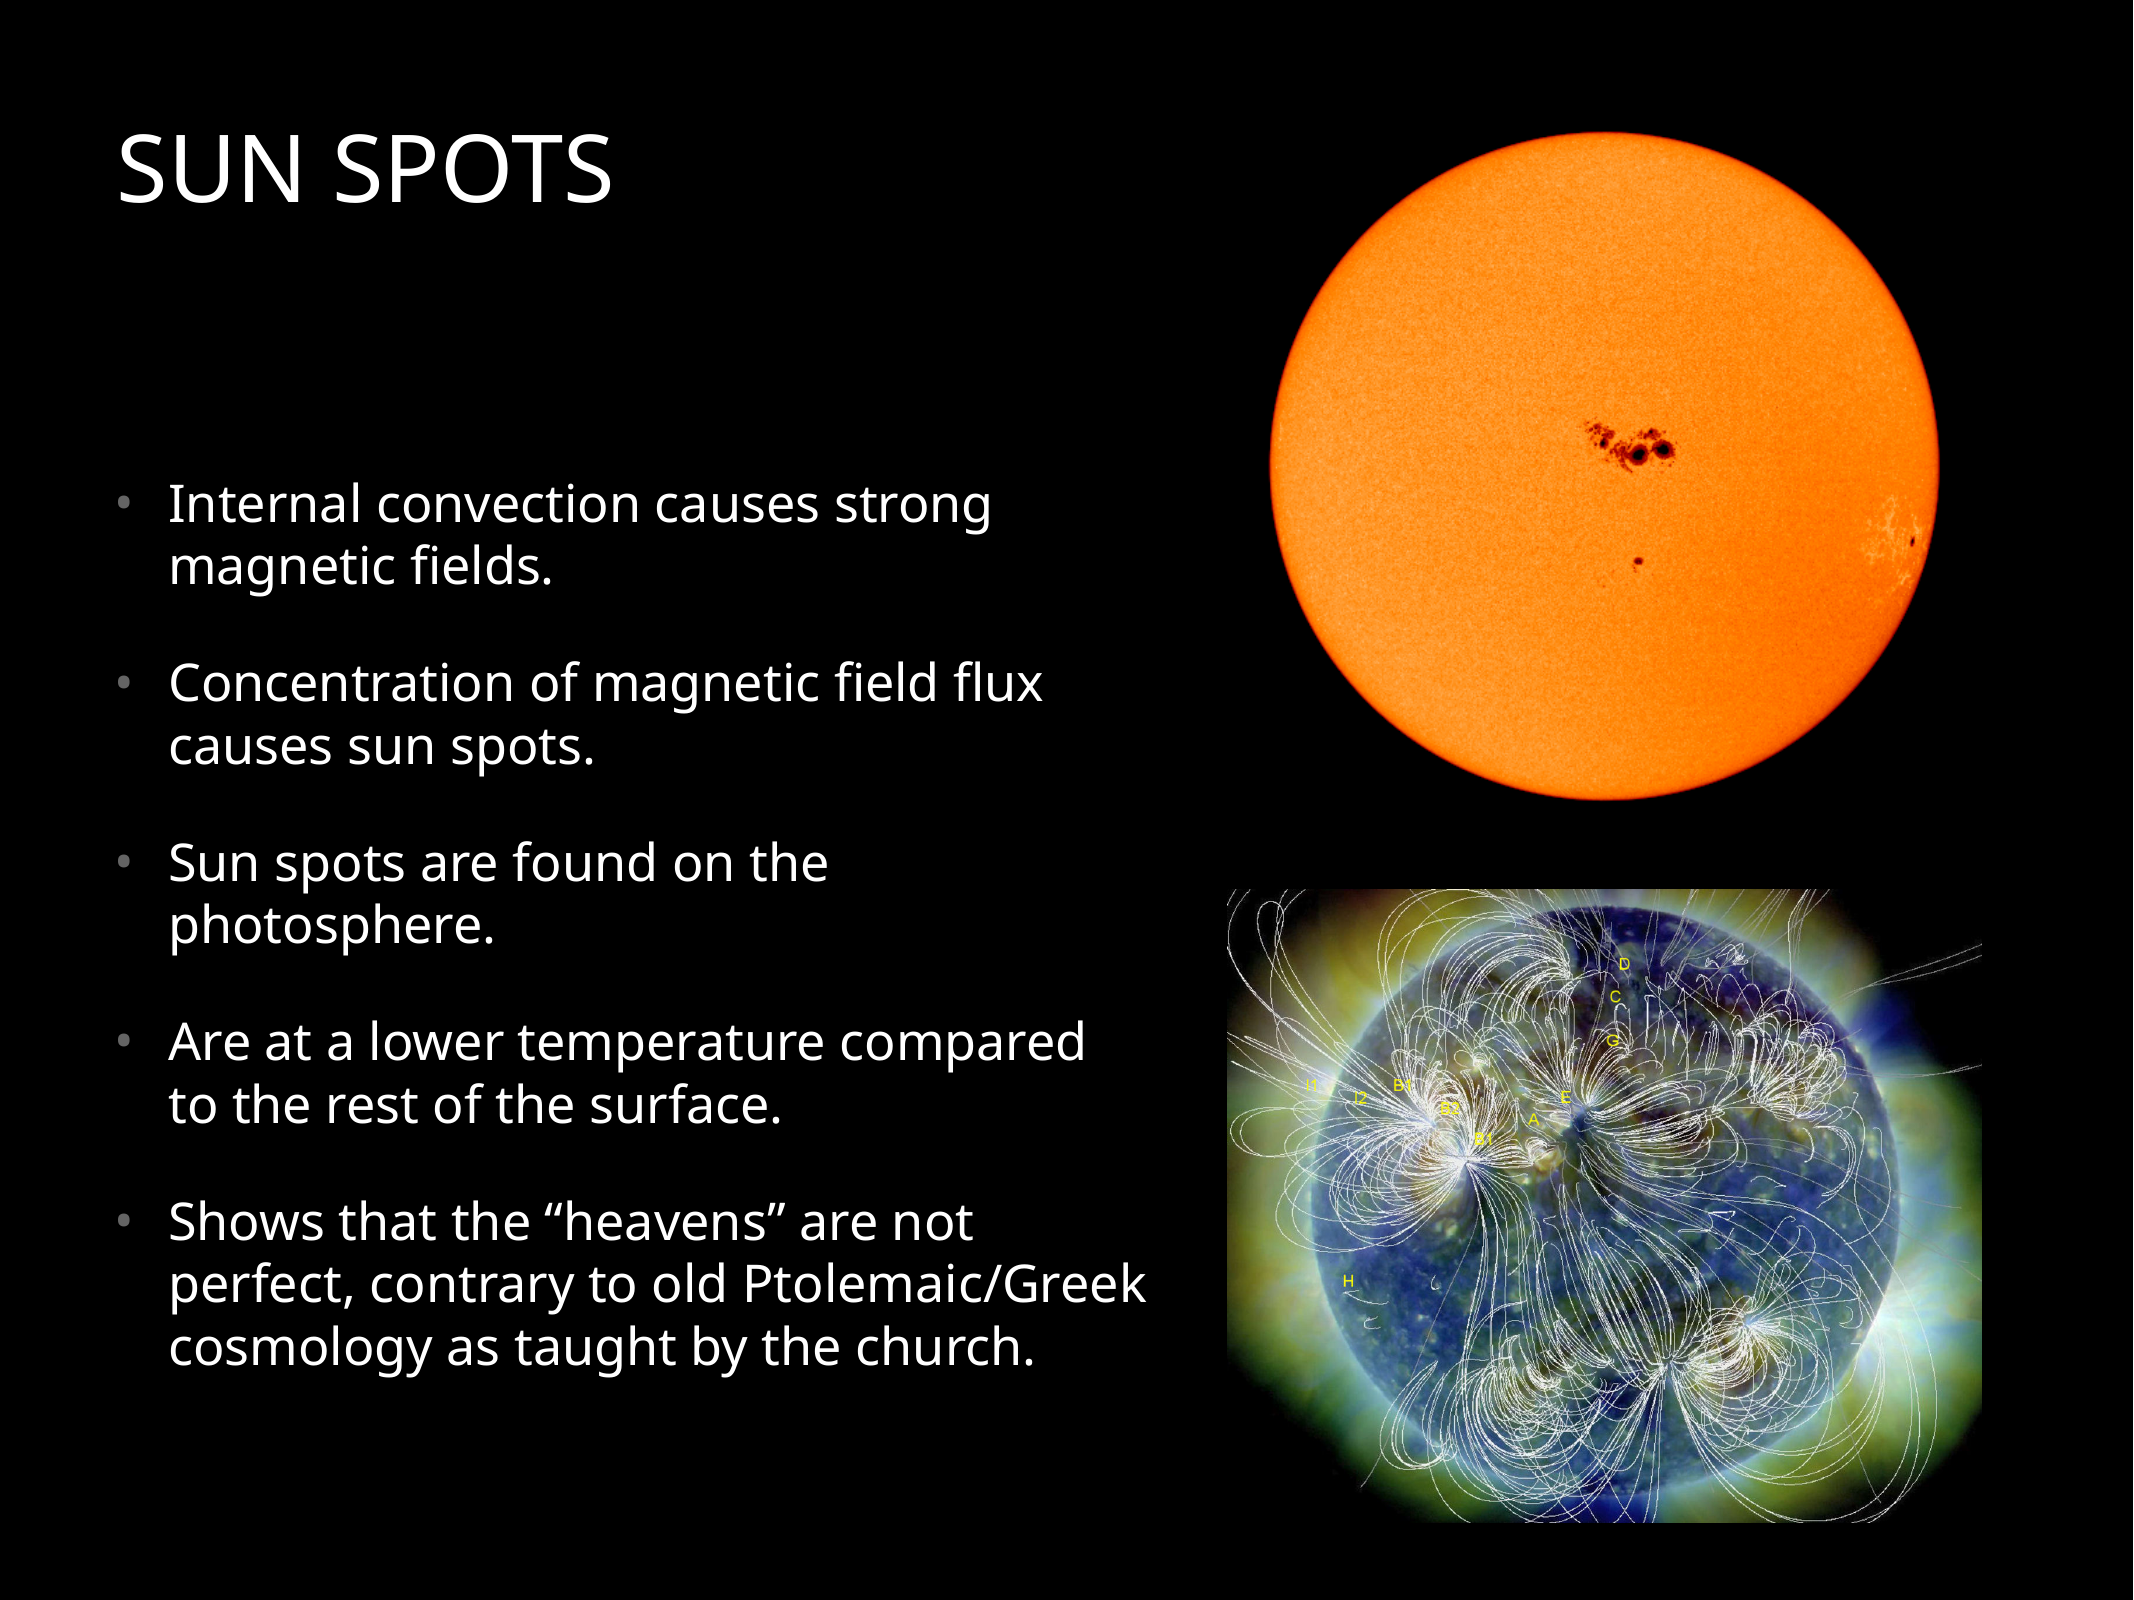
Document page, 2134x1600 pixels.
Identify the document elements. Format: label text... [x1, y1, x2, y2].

title SUN SPOTS [108, 99, 942, 405]
picture [1226, 889, 1982, 1523]
picture [1226, 89, 1982, 845]
list Internal convection causes strong magnetic fields. Concentration of magnetic field flux causes sun spots. Sun spots are found on the photosphere. Are at a lower temperature compared to the rest of the surface. Shows that the “heavens” are not perfect, contrary to old Ptolemaic/Greek cosmology as taught by the church. [106, 426, 1159, 1420]
